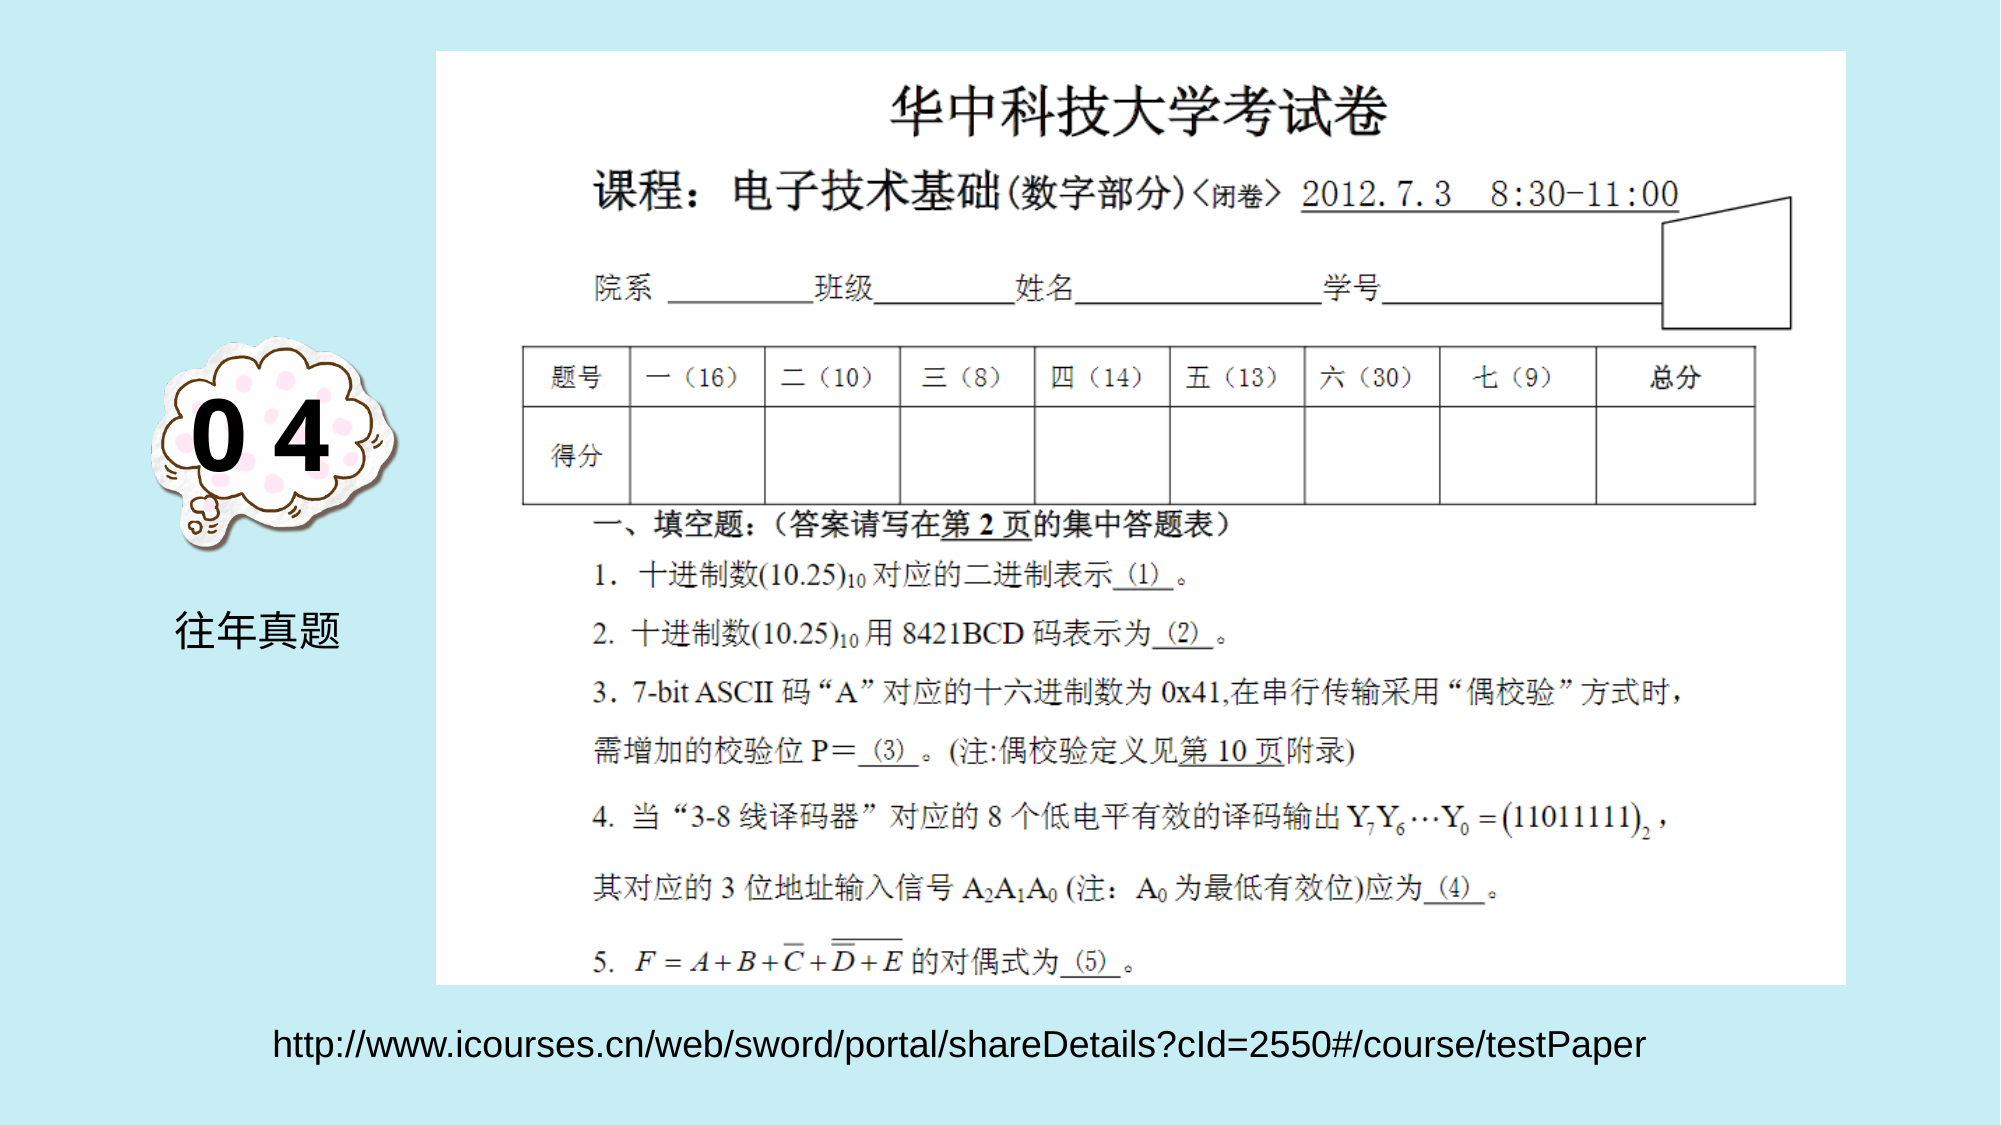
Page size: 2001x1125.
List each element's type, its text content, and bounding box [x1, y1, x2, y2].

text_box http://www.icourses.cn/web/sword/portal/shareDetails?cId=2550#/course/testPaper [204, 1012, 1673, 1073]
text_box 往年真题 [58, 572, 436, 662]
picture [129, 51, 1846, 985]
